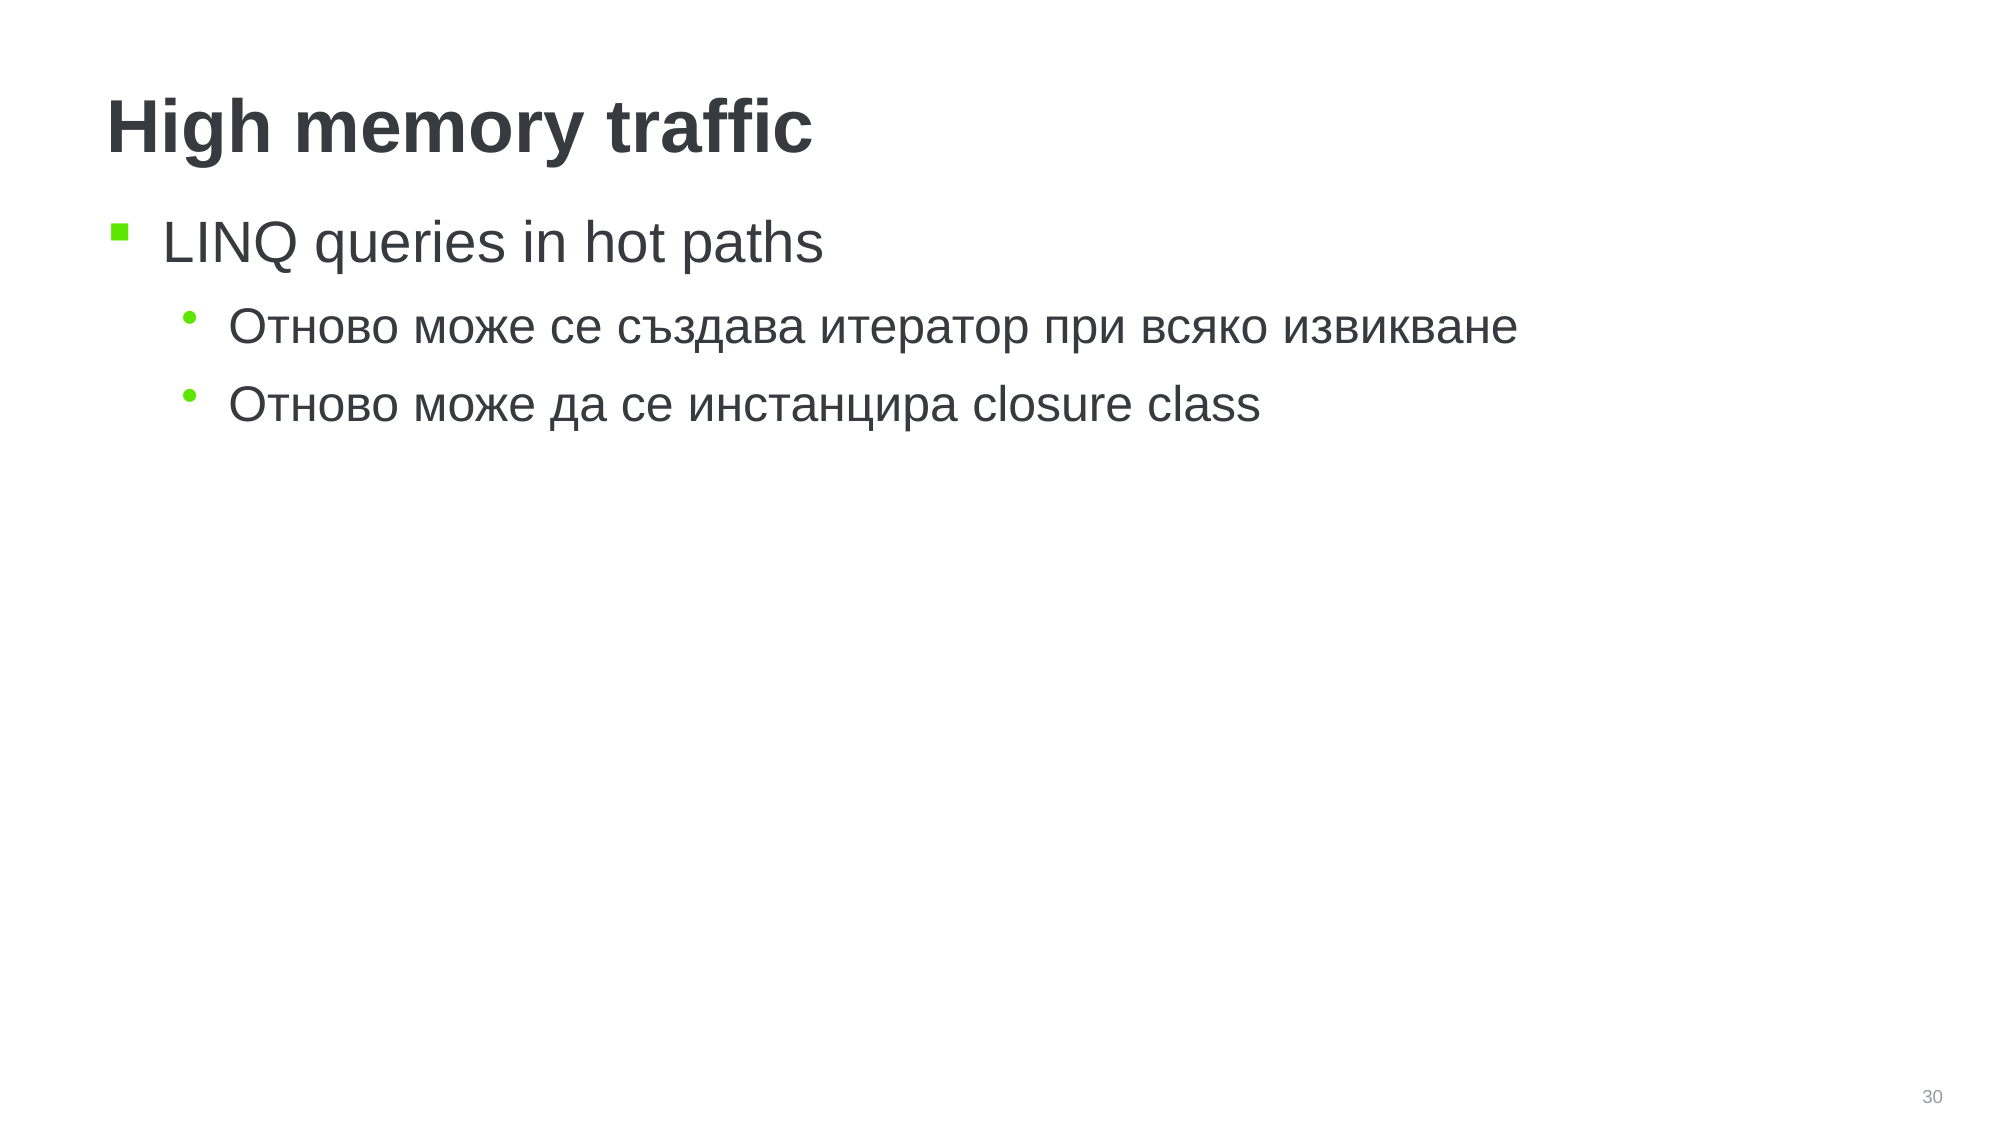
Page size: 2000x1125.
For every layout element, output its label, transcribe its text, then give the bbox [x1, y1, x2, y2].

list LINQ queries in hot paths Отново може се създава итератор при всяко извикване Отново може да се инстанцира closure class [91, 196, 1888, 1046]
title High memory traffic [91, 80, 1888, 177]
